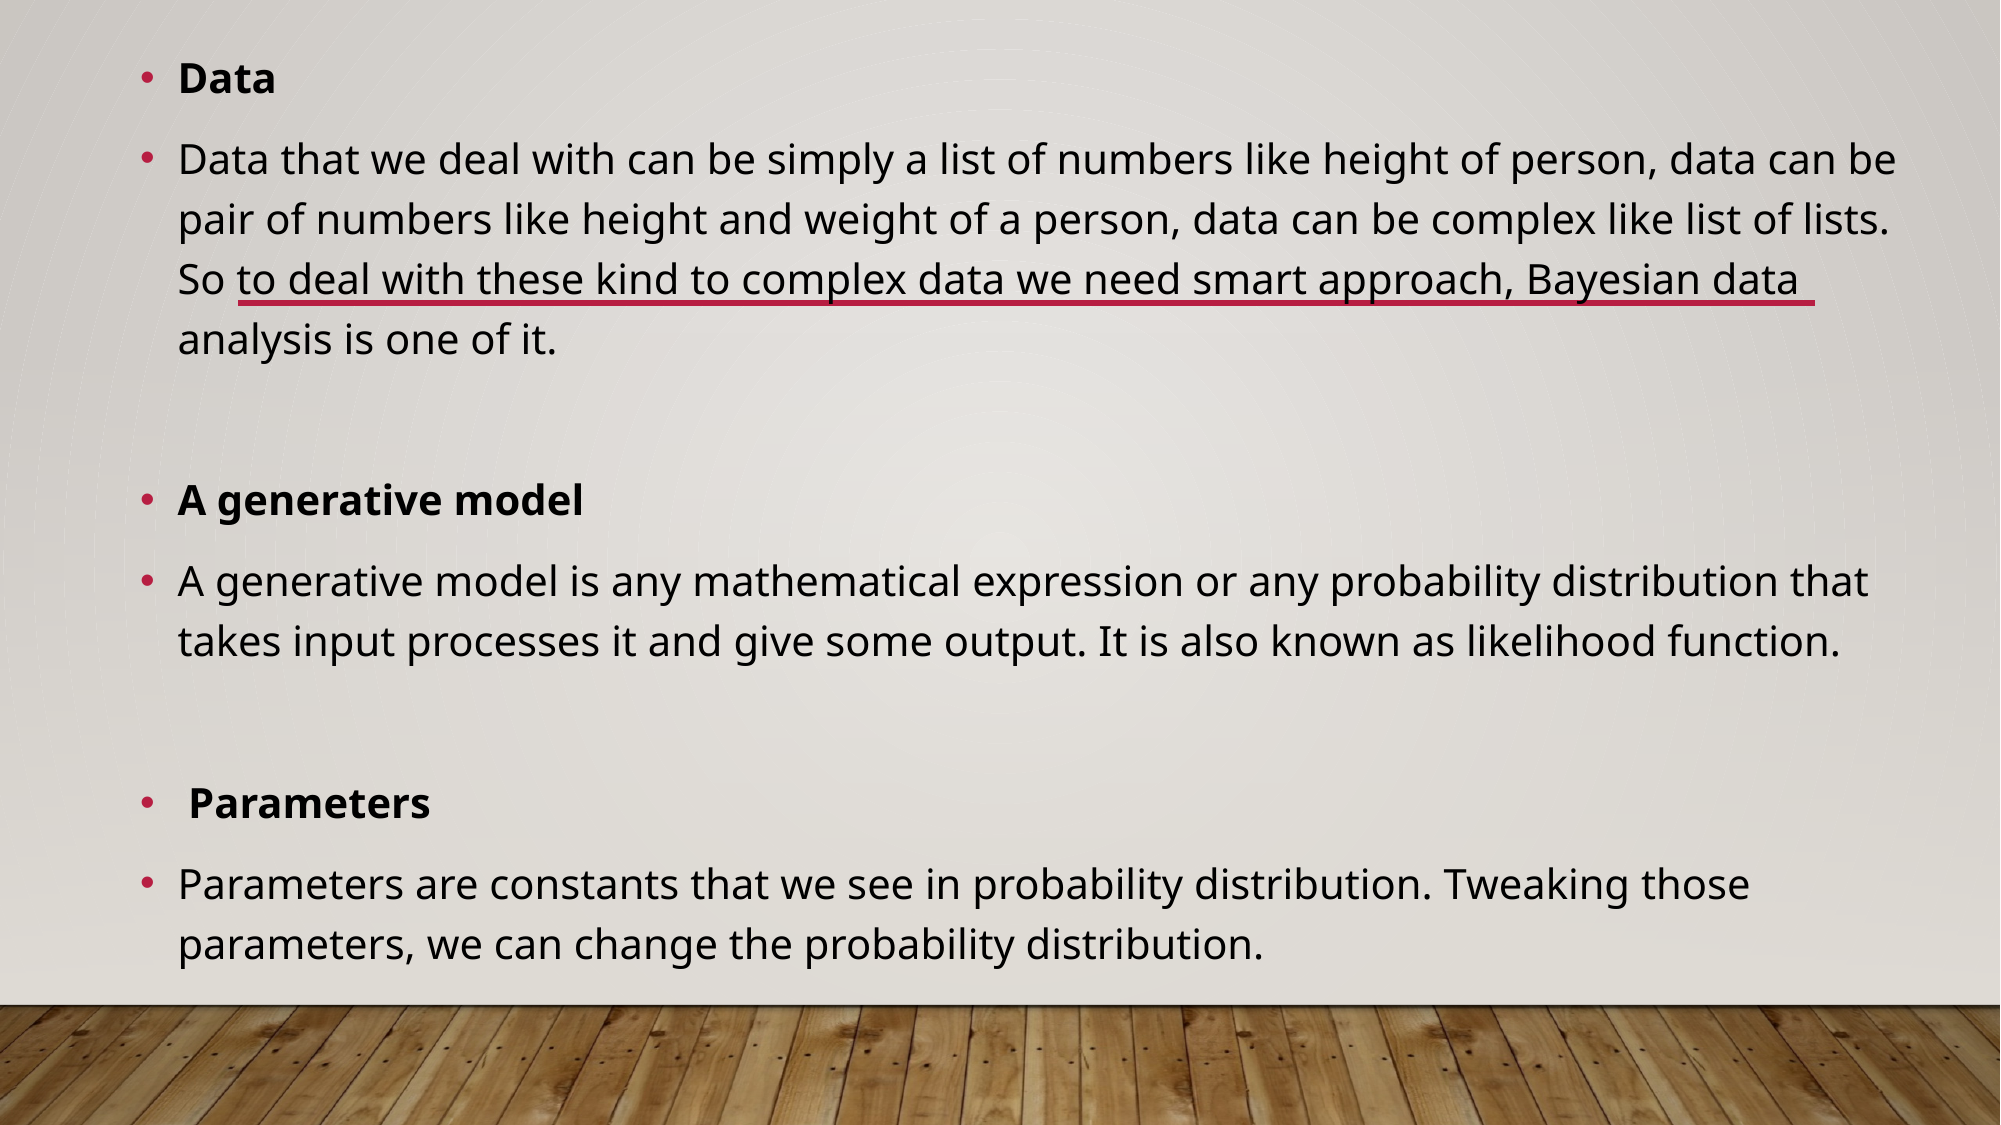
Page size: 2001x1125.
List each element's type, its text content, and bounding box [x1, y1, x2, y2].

picture [0, 1005, 2000, 1125]
list Data Data that we deal with can be simply a list of numbers like height of person, data can be pair of numbers like height and weight of a person, data can be complex like list of lists. So to deal with these kind to complex data we need smart approach, Bayesian data analysis is one of it. A generative model A generative model is any mathematical expression or any probability distribution that takes input processes it and give some output. It is also known as likelihood function. Parameters Parameters are constants that we see in probability distribution. Tweaking those parameters, we can change the probability distribution. [124, 34, 1924, 998]
